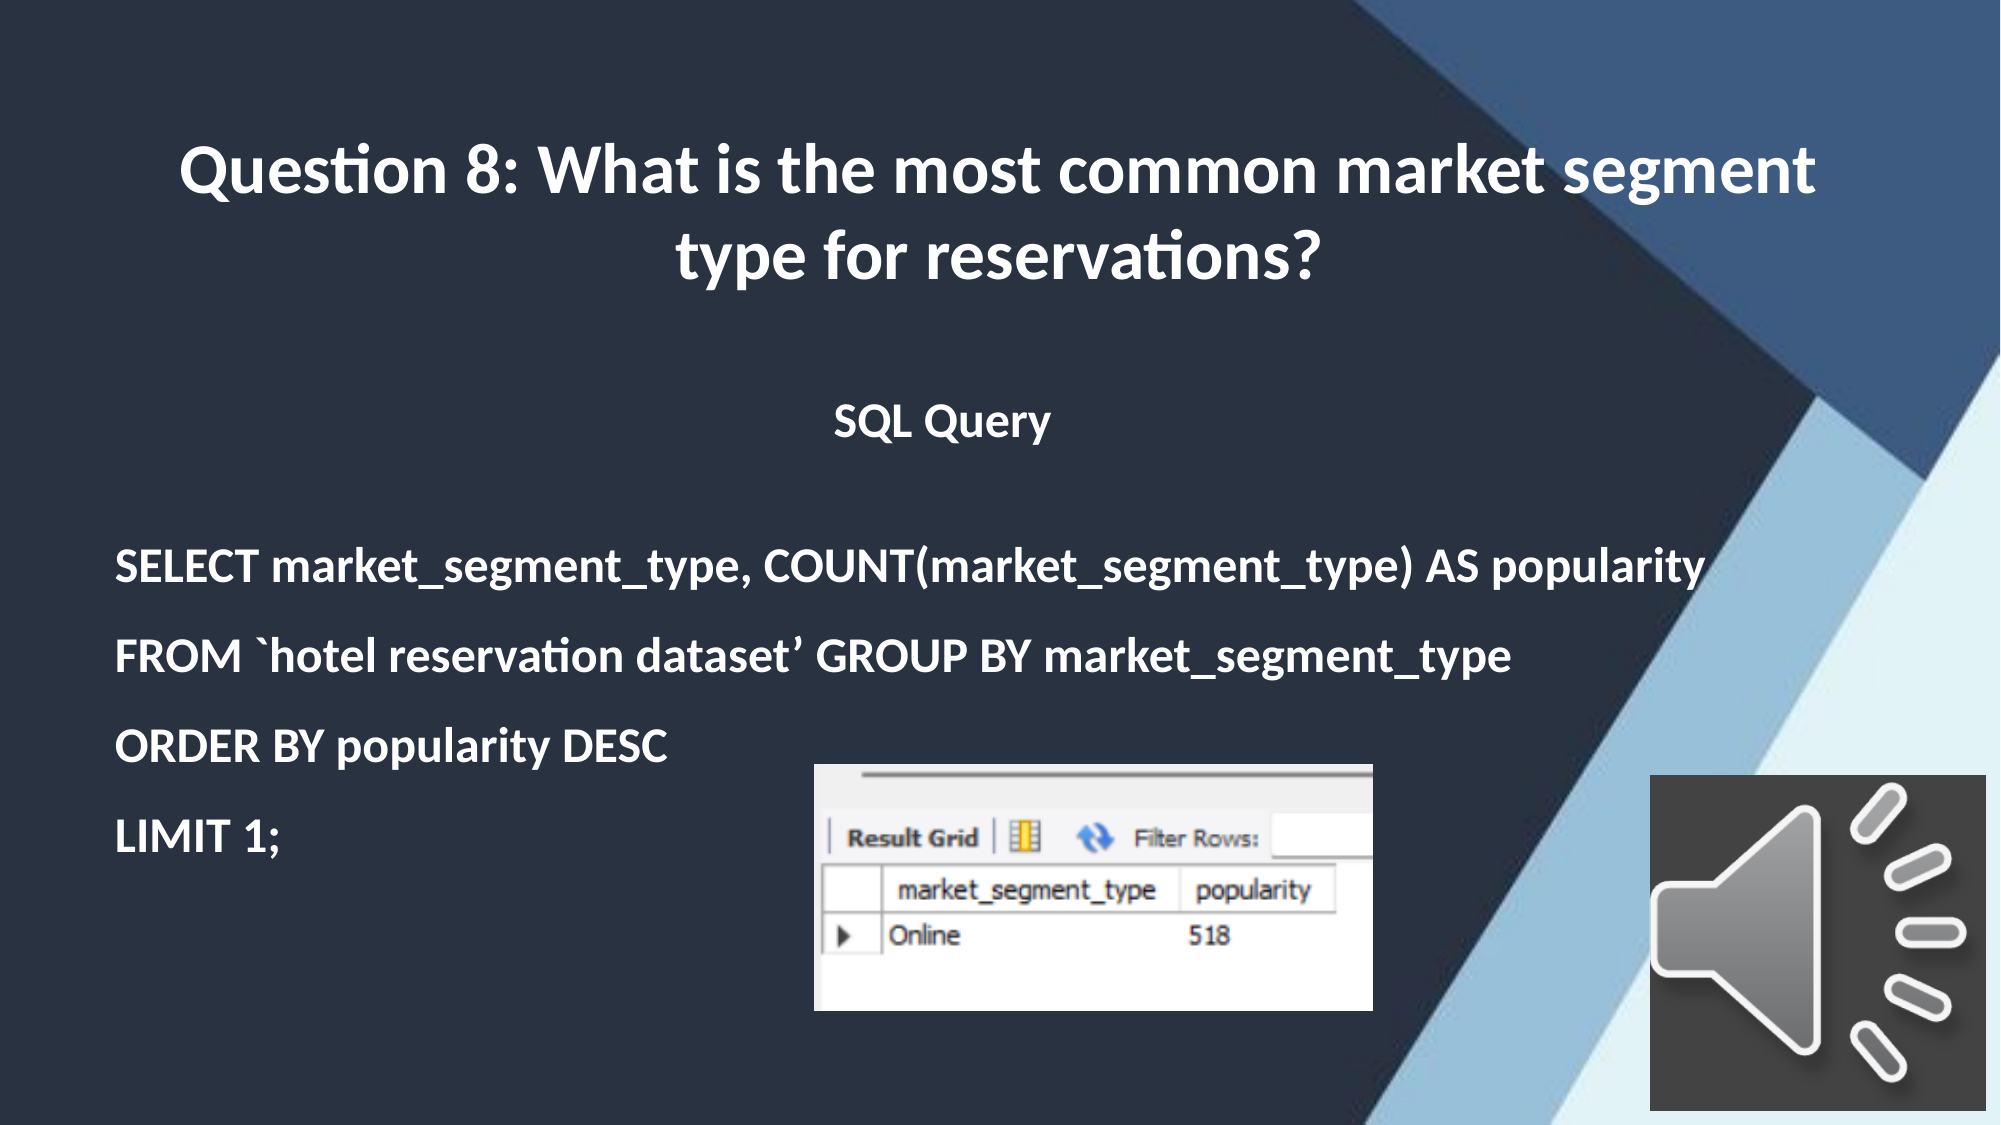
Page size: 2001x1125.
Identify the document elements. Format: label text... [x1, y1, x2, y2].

title Question 8: What is the most common market segment type for reservations? [99, 114, 1900, 302]
text_box SQL Query SELECT market_segment_type, COUNT(market_segment_type) AS popularity FROM `hotel reservation dataset’ GROUP BY market_segment_type ORDER BY popularity DESC LIMIT 1; [99, 387, 1786, 871]
picture [0, 0, 2001, 1125]
